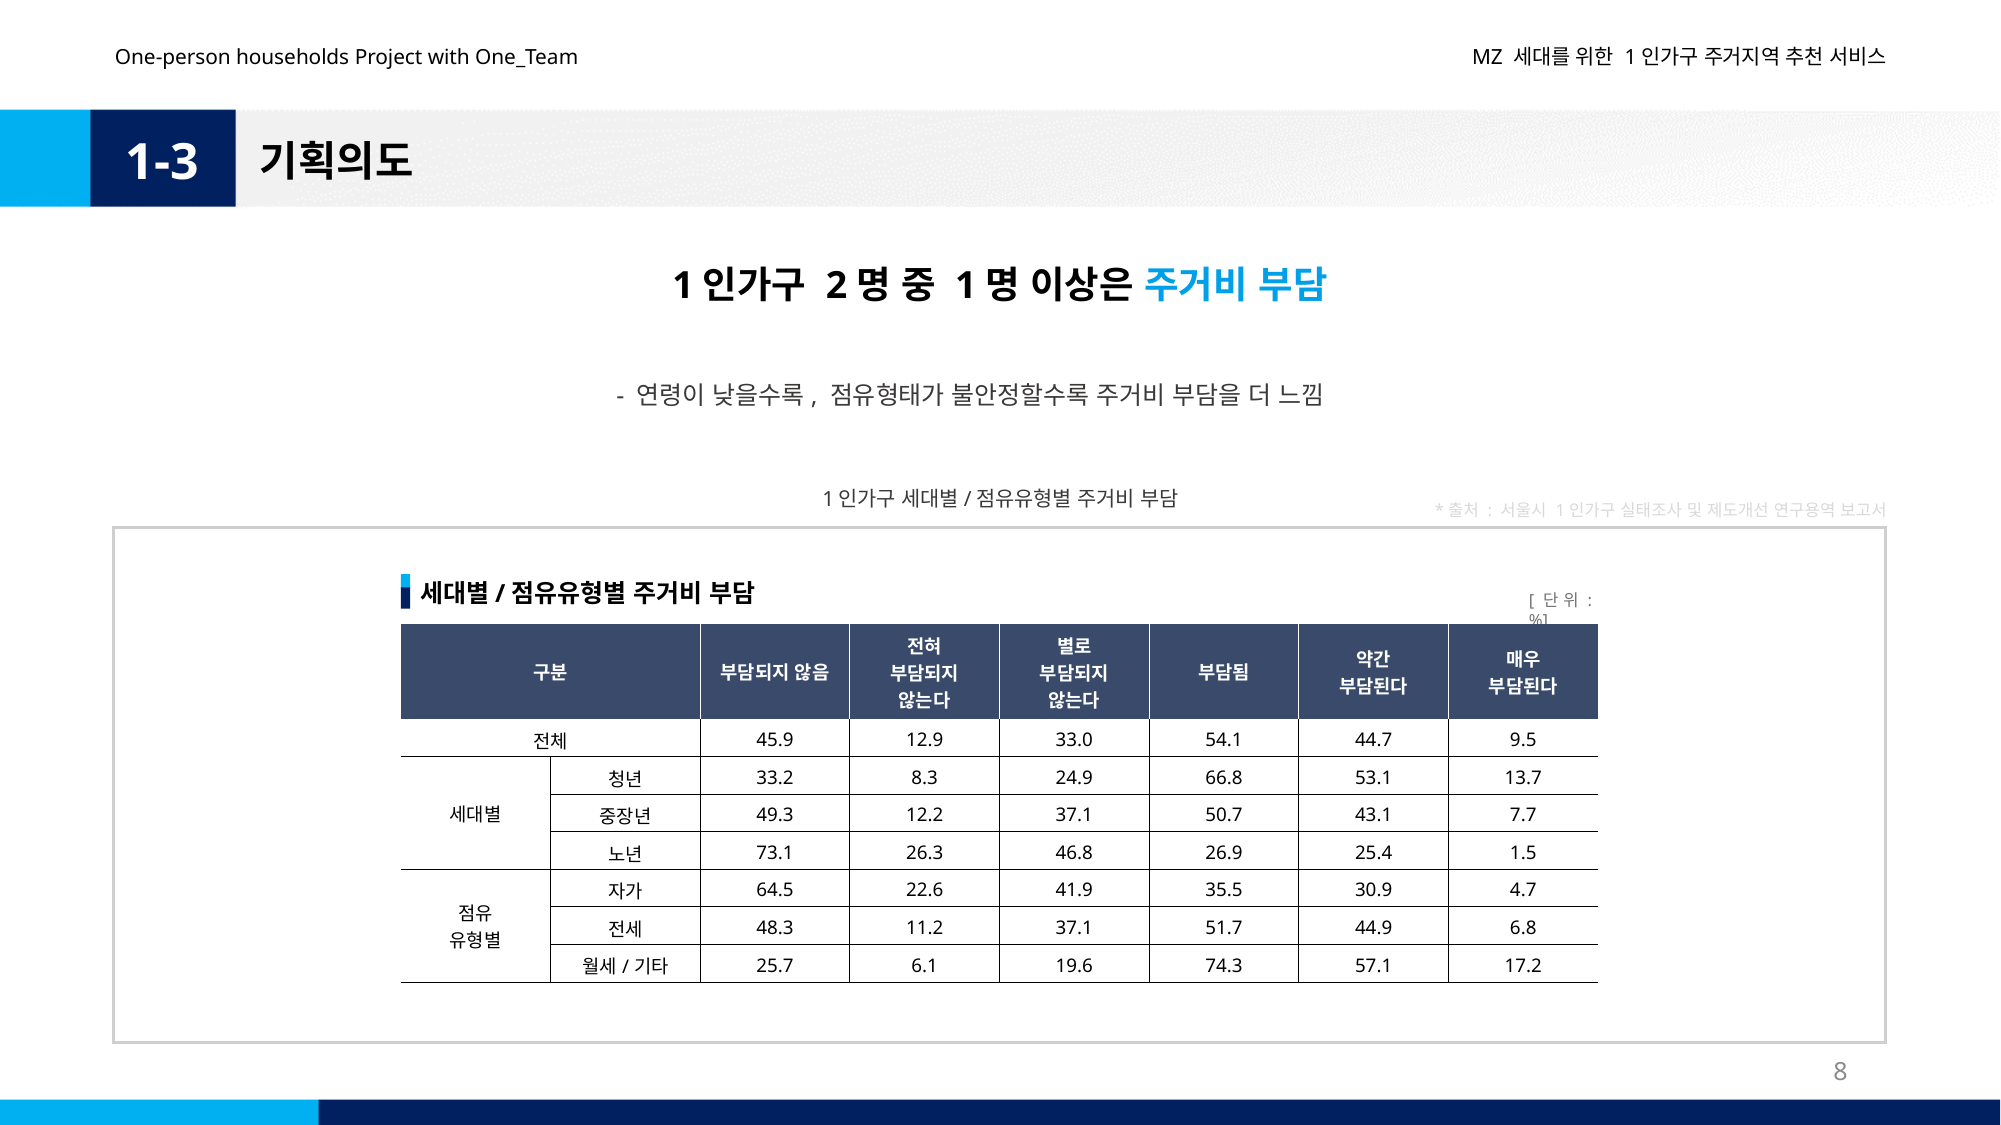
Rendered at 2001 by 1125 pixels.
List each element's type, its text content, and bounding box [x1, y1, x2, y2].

table_cell 9.5 [1449, 720, 1598, 756]
table_cell 33.2 [701, 757, 849, 794]
table_cell 74.3 [1150, 945, 1298, 982]
table_cell 24.9 [1000, 757, 1149, 794]
table_cell 자가 [551, 870, 700, 906]
table_cell 26.3 [850, 832, 999, 869]
table_cell 41.9 [1000, 870, 1149, 906]
table_cell 33.0 [1000, 720, 1149, 756]
table_cell 12.2 [850, 795, 999, 831]
table_cell 46.8 [1000, 832, 1149, 869]
table_header 매우 부담된다 [1449, 624, 1598, 719]
table_cell 66.8 [1150, 757, 1298, 794]
table_cell 73.1 [701, 832, 849, 869]
table_header 부담되지 않음 [701, 624, 849, 719]
table_header 전혀 부담되지 않는다 [850, 624, 999, 719]
table_cell 4.7 [1449, 870, 1598, 906]
table_cell 51.7 [1150, 907, 1298, 944]
text_box 1-3 [90, 122, 235, 198]
table_cell 45.9 [701, 720, 849, 756]
table_cell 청년 [551, 757, 700, 794]
text_box *출처 : 서울시 1인가구 실태조사 및 제도개선 연구용역 보고서 [1390, 492, 1903, 528]
table_cell 세대별 [401, 757, 550, 869]
table_cell 35.5 [1150, 870, 1298, 906]
text_box One-person households Project with One_Team [100, 36, 638, 76]
table_cell 전체 [401, 720, 700, 756]
table_header 별로 부담되지 않는다 [1000, 624, 1149, 719]
table_cell 54.1 [1150, 720, 1298, 756]
text_box - 연령이 낮을수록, 점유형태가 불안정할수록 주거비 부담을 더 느낌 [601, 372, 1399, 417]
slide_number 8 [1412, 1044, 1863, 1103]
table_cell 6.1 [850, 945, 999, 982]
table_cell 11.2 [850, 907, 999, 944]
table_cell 17.2 [1449, 945, 1598, 982]
table_cell 43.1 [1299, 795, 1448, 831]
text_box [112, 527, 1886, 1044]
table_cell 26.9 [1150, 832, 1298, 869]
table_cell 30.9 [1299, 870, 1448, 906]
table_cell 19.6 [1000, 945, 1149, 982]
table_header 부담됨 [1150, 624, 1298, 719]
table_cell 1.5 [1449, 832, 1598, 869]
table_cell 점유 유형별 [401, 870, 550, 982]
table_cell 25.4 [1299, 832, 1448, 869]
text_box 기획의도 [245, 127, 845, 193]
text_box 1인가구 세대별/점유유형별 주거비 부담 [749, 477, 1251, 518]
table_header 약간 부담된다 [1299, 624, 1448, 719]
table_cell 44.7 [1299, 720, 1448, 756]
table_cell 22.6 [850, 870, 999, 906]
table_cell 월세/기타 [551, 945, 700, 982]
table_cell 50.7 [1150, 795, 1298, 831]
table_cell 12.9 [850, 720, 999, 756]
table_cell 37.1 [1000, 907, 1149, 944]
text_box 1인가구 2명 중 1명 이상은 주거비 부담 [567, 253, 1433, 314]
picture [0, 0, 2001, 1125]
text_box MZ 세대를 위한 1인가구 주거지역 추천 서비스 [1363, 36, 1902, 76]
table_cell 44.9 [1299, 907, 1448, 944]
table_cell 6.8 [1449, 907, 1598, 944]
table_cell 25.7 [701, 945, 849, 982]
table_cell 전세 [551, 907, 700, 944]
table_cell 7.7 [1449, 795, 1598, 831]
table_cell 8.3 [850, 757, 999, 794]
table_cell 중장년 [551, 795, 700, 831]
table_cell 53.1 [1299, 757, 1448, 794]
table_cell 노년 [551, 832, 700, 869]
table_cell 37.1 [1000, 795, 1149, 831]
table_cell 13.7 [1449, 757, 1598, 794]
table_cell 49.3 [701, 795, 849, 831]
table_cell 57.1 [1299, 945, 1448, 982]
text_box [400, 569, 790, 616]
table_cell 64.5 [701, 870, 849, 906]
table_header 구분 [401, 624, 700, 719]
table_cell 48.3 [701, 907, 849, 944]
